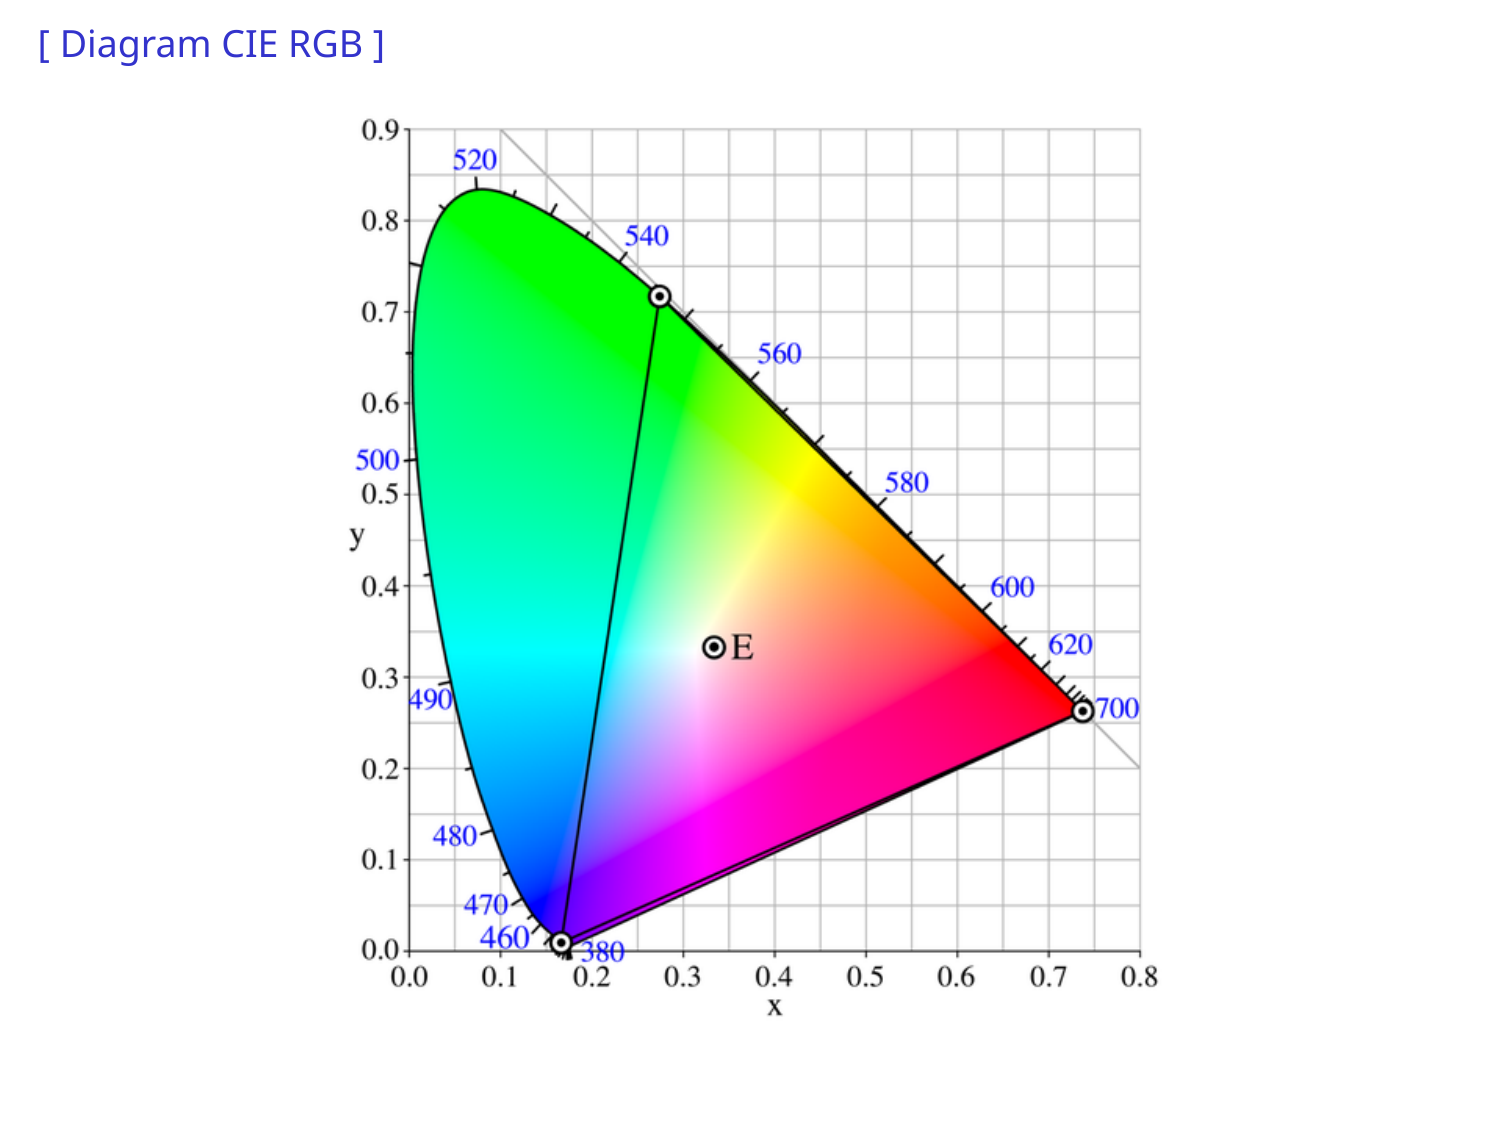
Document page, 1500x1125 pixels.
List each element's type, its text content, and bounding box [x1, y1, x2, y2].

text_box [ Diagram CIE RGB ] [22, 12, 401, 73]
picture [326, 94, 1174, 1031]
